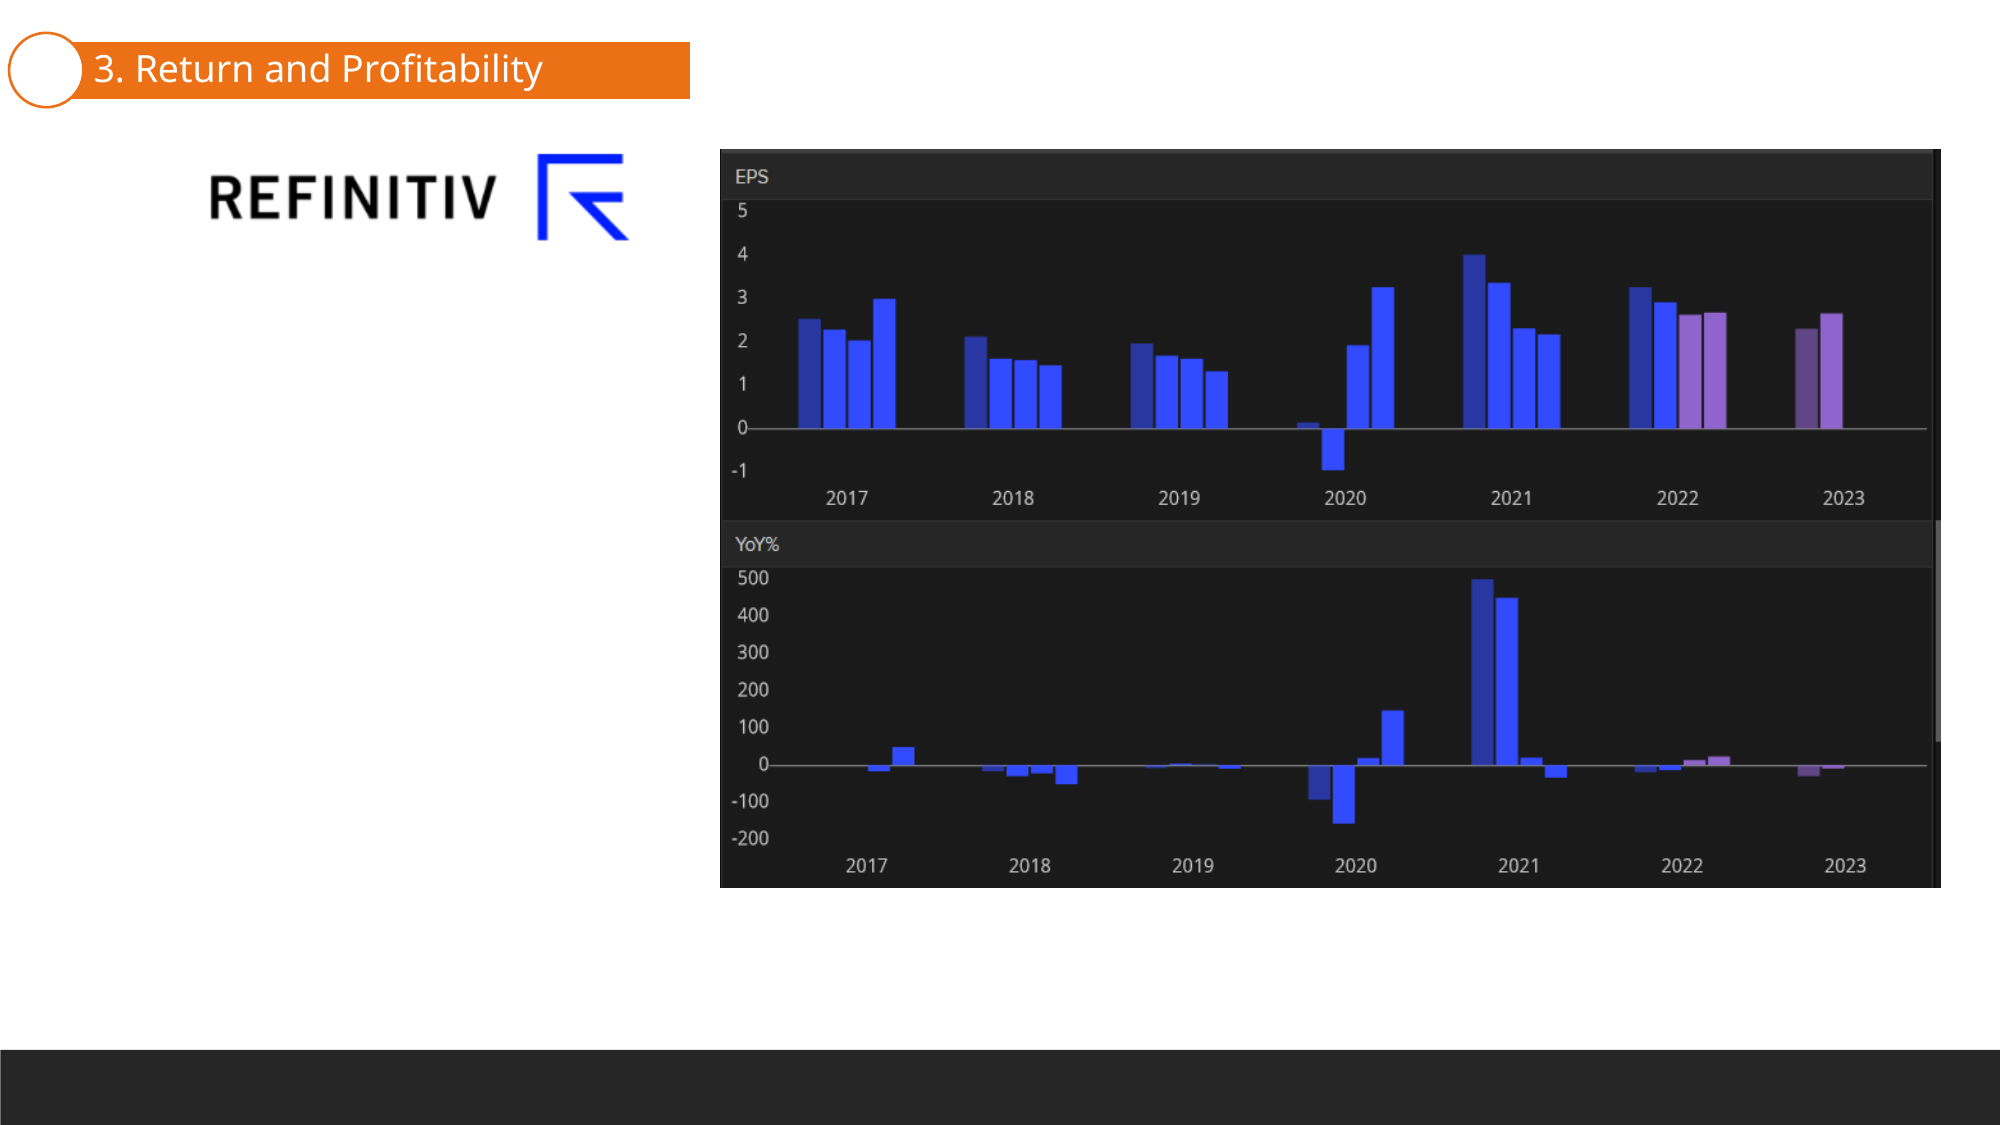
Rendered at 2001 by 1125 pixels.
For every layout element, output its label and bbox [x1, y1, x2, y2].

text_box [8, 32, 692, 108]
picture [168, 147, 692, 259]
picture [719, 149, 1942, 889]
